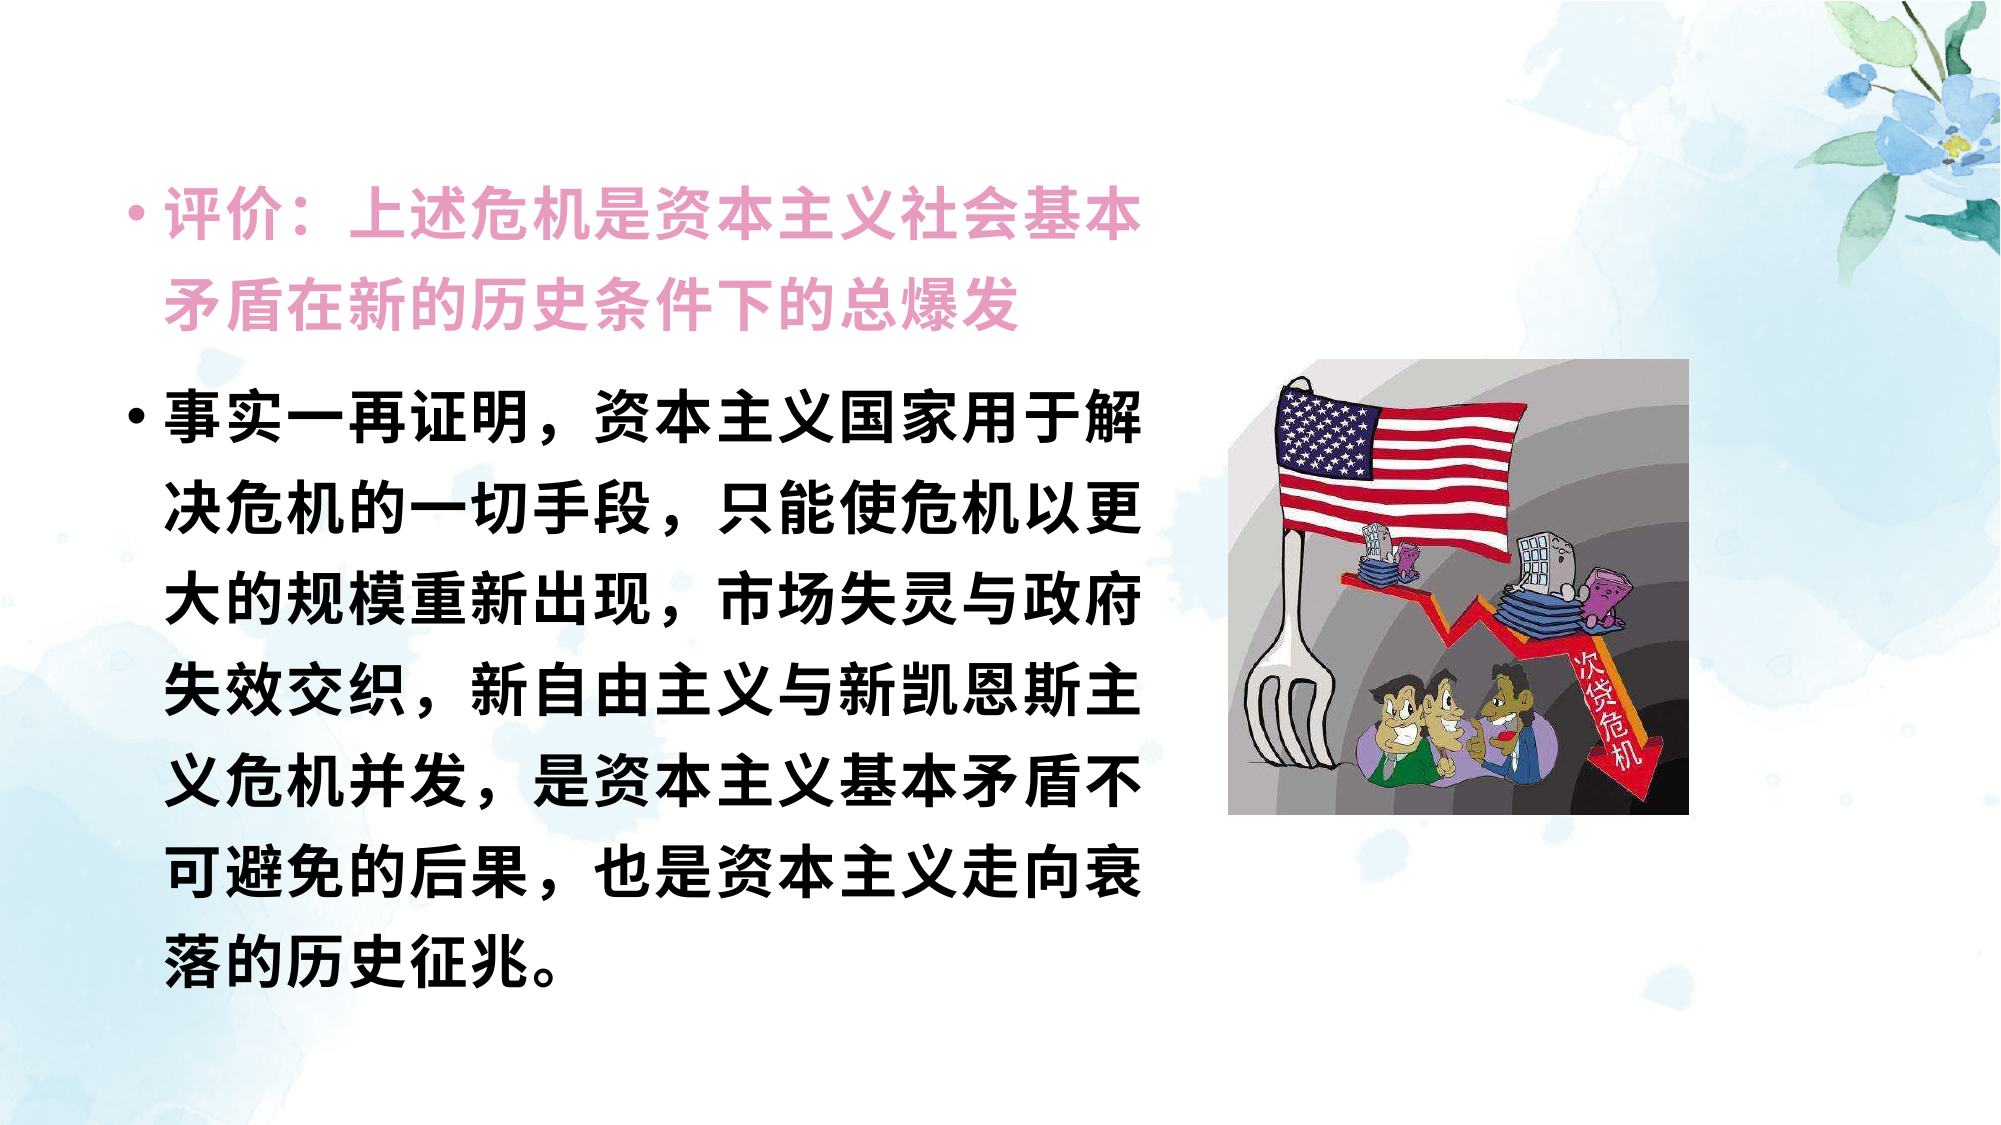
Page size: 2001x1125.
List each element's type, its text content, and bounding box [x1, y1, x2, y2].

list 评价：上述危机是资本主义社会基本矛盾在新的历史条件下的总爆发 事实一再证明，资本主义国家用于解决危机的一切手段，只能使危机以更大的规模重新出现，市场失灵与政府失效交织，新自由主义与新凯恩斯主义危机并发，是资本主义基本矛盾不可避免的后果，也是资本主义走向衰落的历史征兆。 [109, 156, 1215, 1041]
picture [0, 347, 797, 1125]
picture [1117, 1, 2001, 1011]
